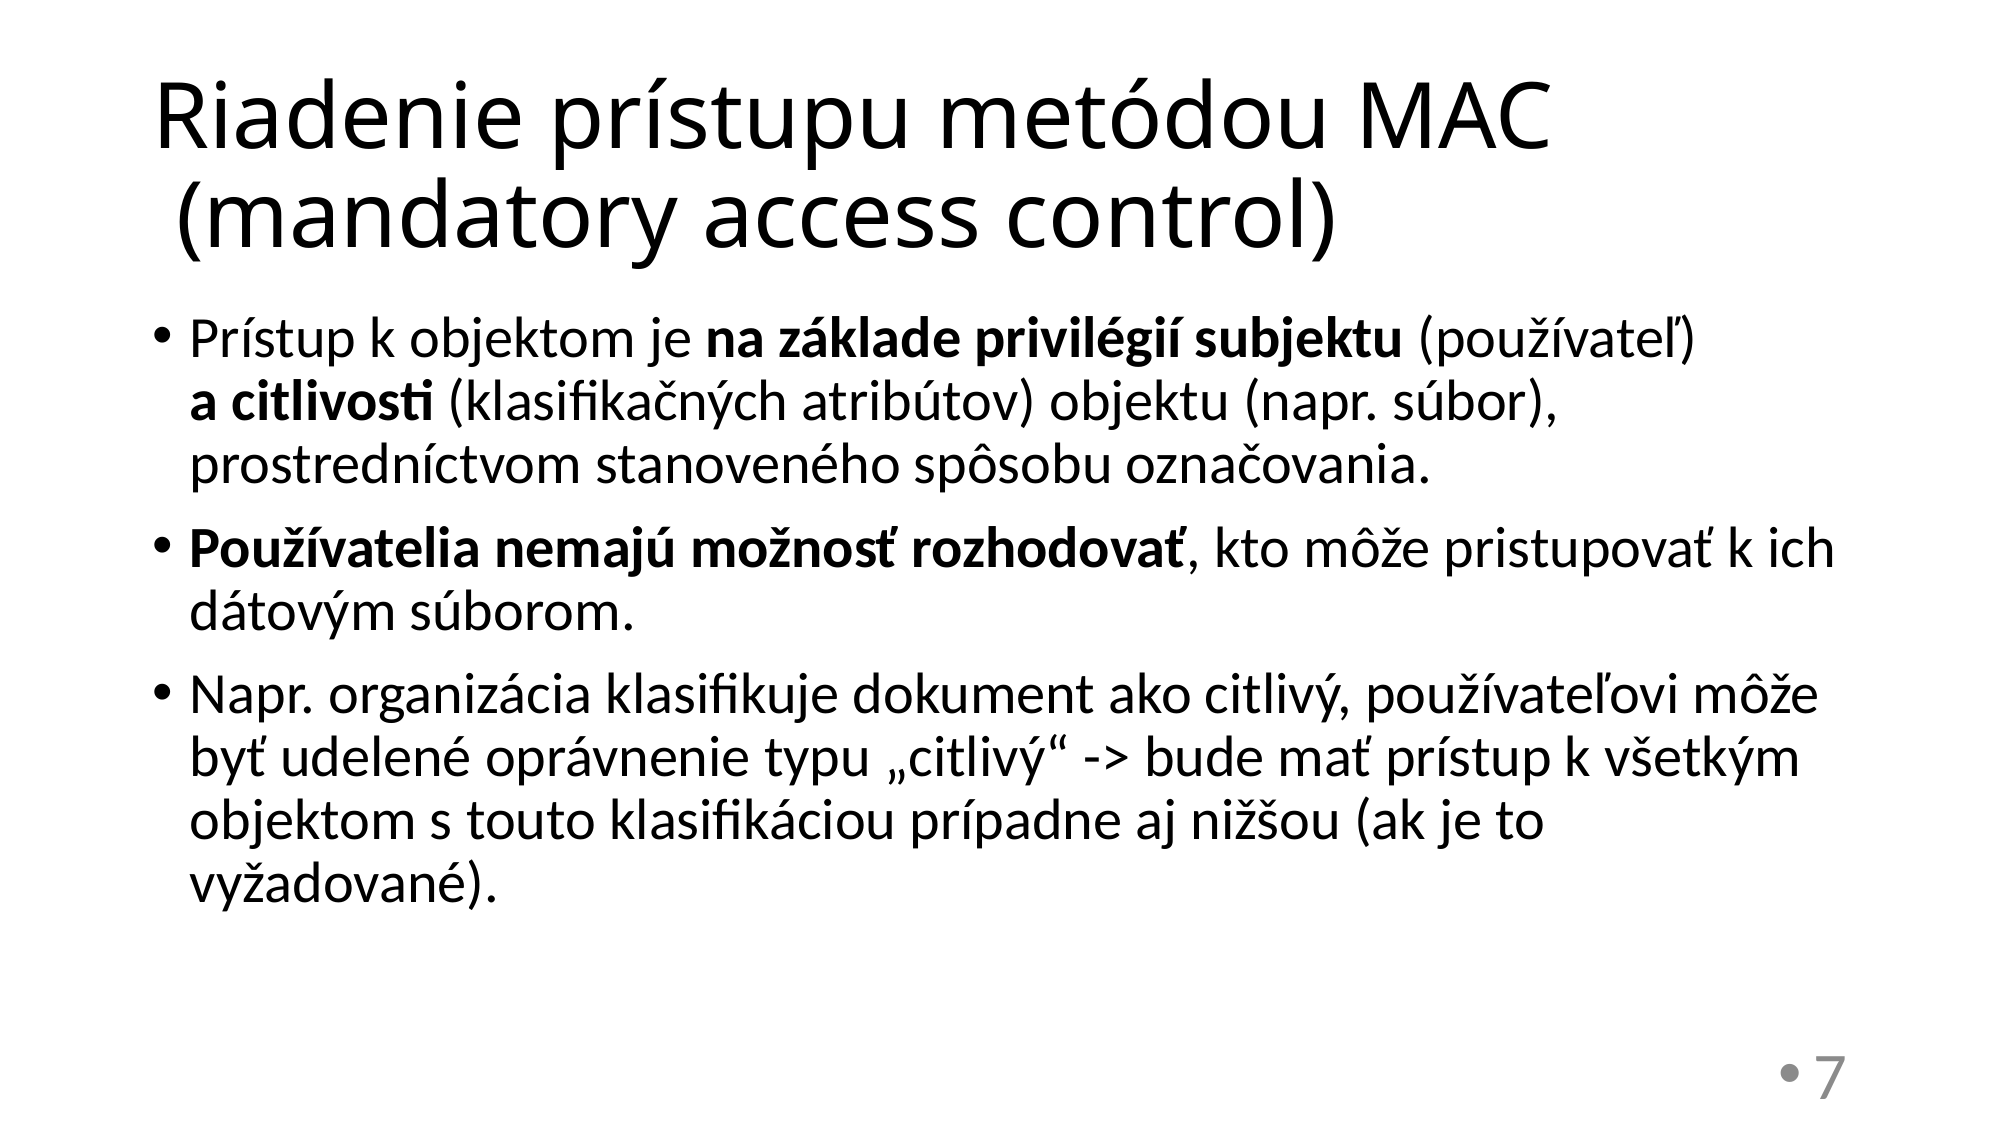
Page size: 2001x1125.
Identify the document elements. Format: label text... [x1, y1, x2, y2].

slide_number 7 [1412, 1042, 1863, 1103]
title Riadenie prístupu metódou MAC (mandatory access control) [137, 59, 1863, 278]
list Prístup k objektom je na základe privilégií subjektu (používateľ) a citlivosti (klasifikačných atribútov) objektu (napr. súbor), prostredníctvom stanoveného spôsobu označovania. Používatelia nemajú možnosť rozhodovať, kto môže pristupovať k ich dátovým súborom. Napr. organizácia klasifikuje dokument ako citlivý, používateľovi môže byť udelené oprávnenie typu „citlivý“ -> bude mať prístup k všetkým objektom s touto klasifikáciou prípadne aj nižšou (ak je to vyžadované). [137, 299, 1863, 1014]
